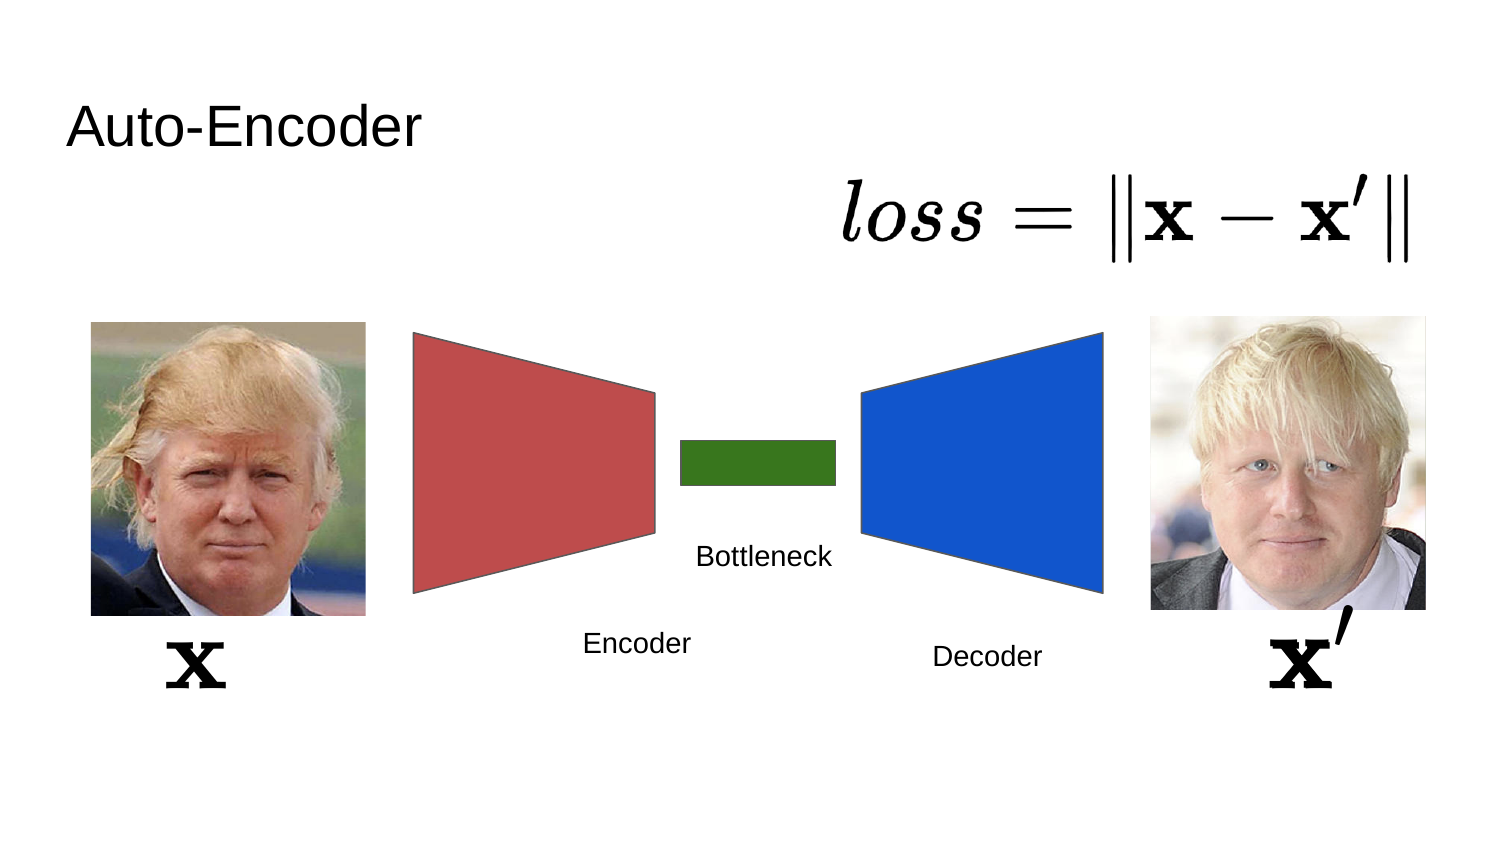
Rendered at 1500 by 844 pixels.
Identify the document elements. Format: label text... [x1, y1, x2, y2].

title Auto-Encoder [51, 72, 1449, 167]
text_box Bottleneck [680, 521, 860, 591]
picture [90, 322, 366, 616]
picture [164, 632, 228, 702]
text_box [680, 440, 836, 486]
text_box Decoder [917, 621, 1073, 691]
text_box Encoder [567, 609, 723, 678]
picture [835, 166, 1423, 272]
picture [1150, 316, 1426, 702]
text_box [861, 332, 1103, 594]
text_box [413, 332, 655, 594]
